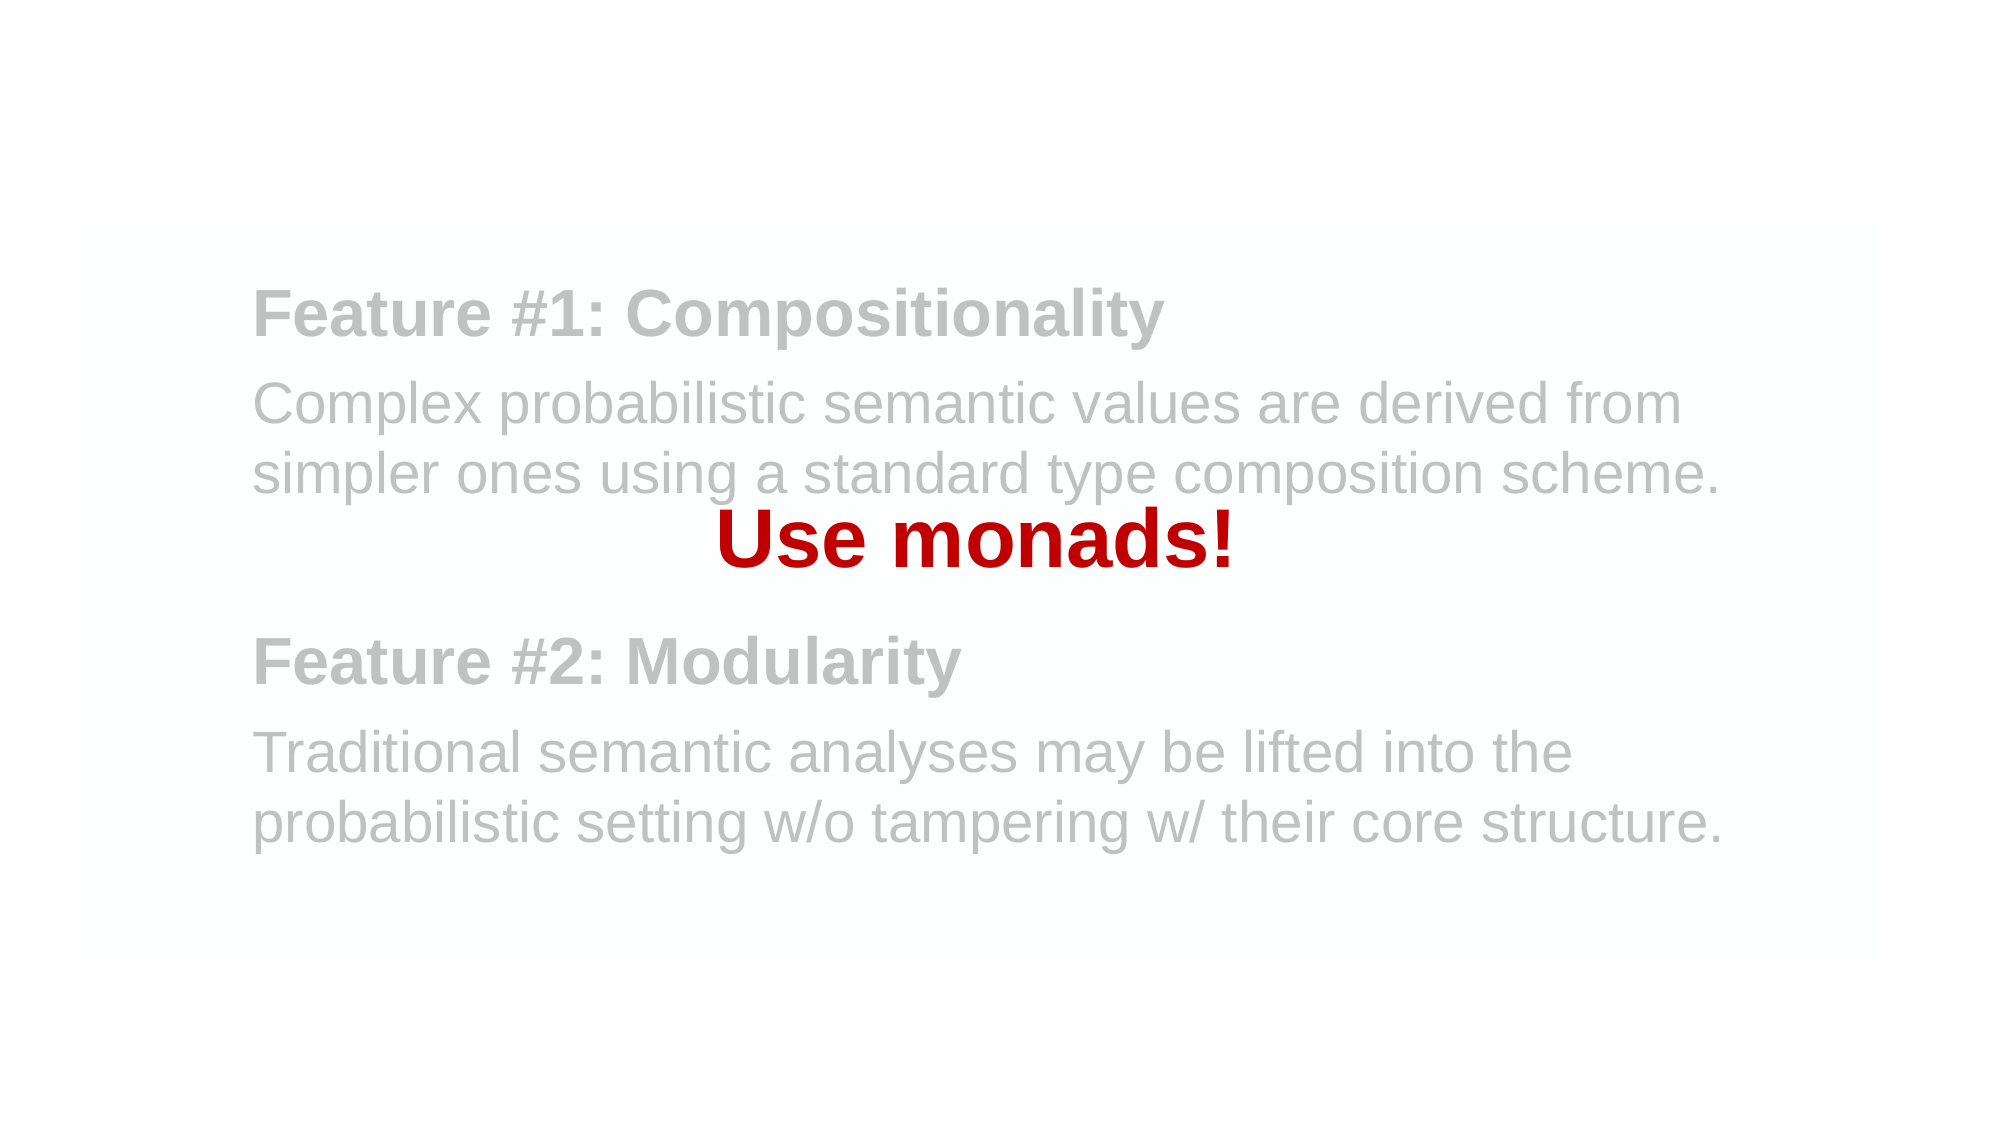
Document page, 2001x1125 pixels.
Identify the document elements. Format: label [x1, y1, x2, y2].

text_box [77, 223, 1878, 959]
